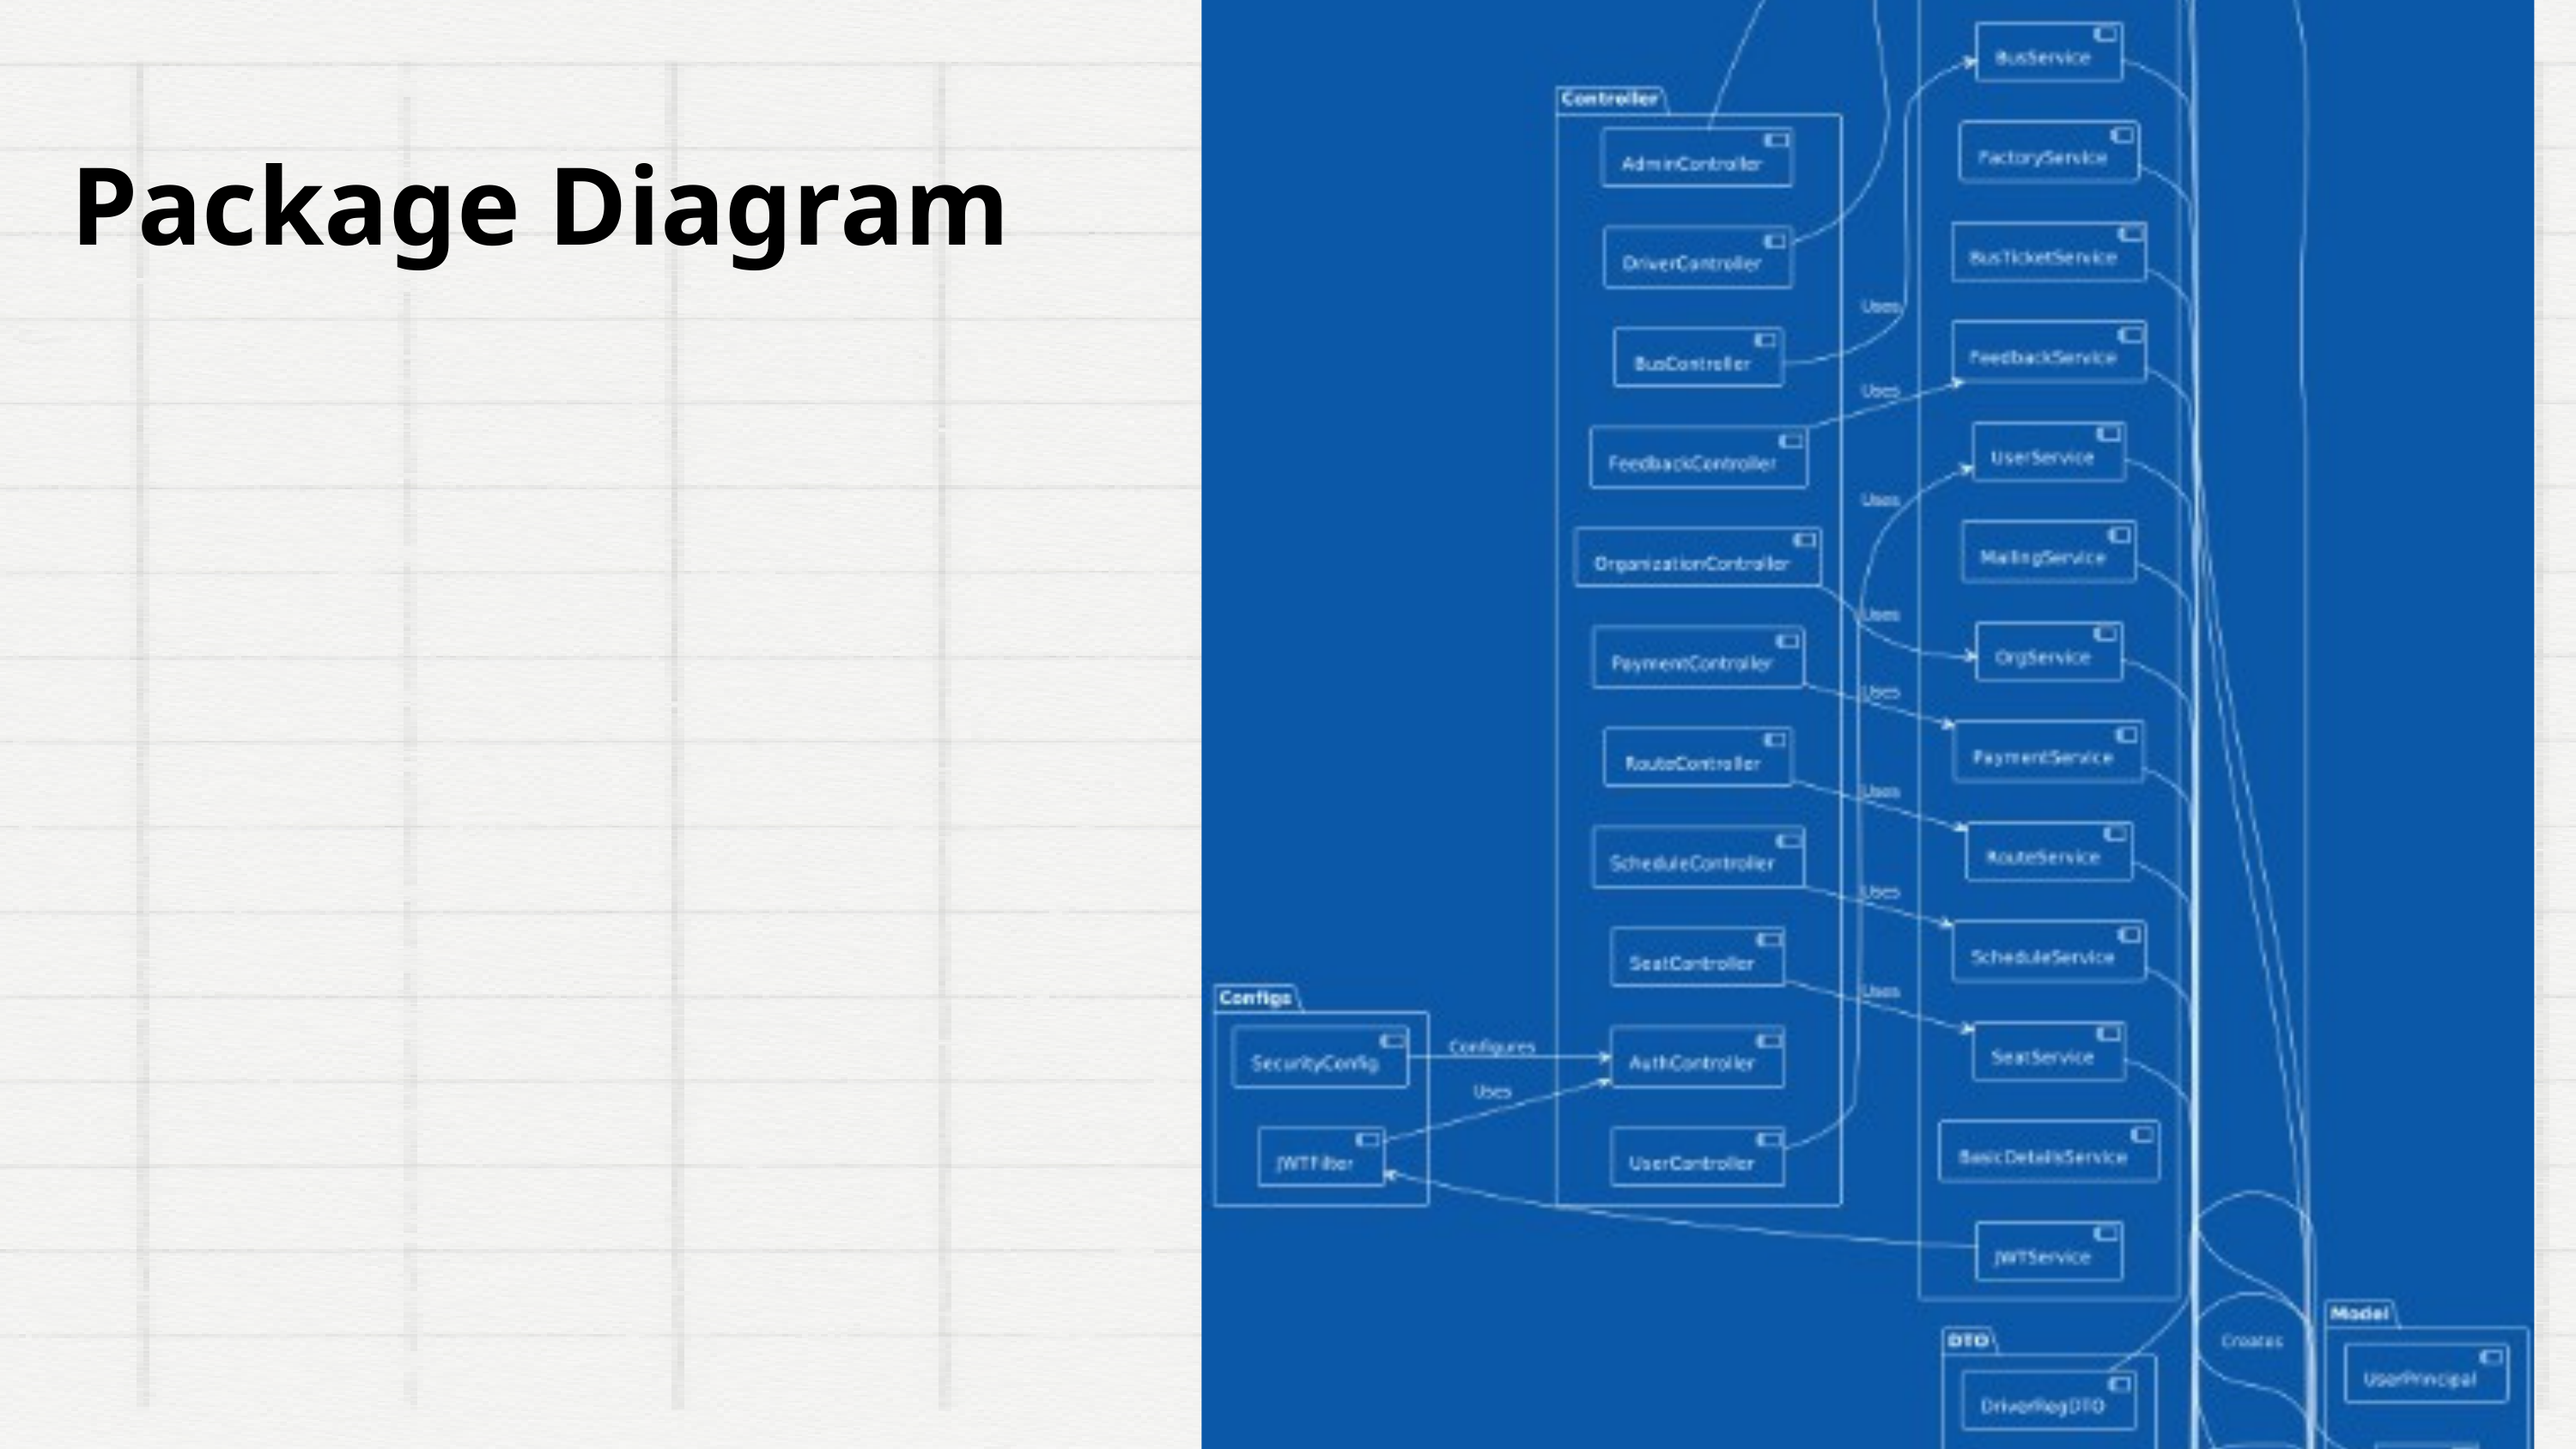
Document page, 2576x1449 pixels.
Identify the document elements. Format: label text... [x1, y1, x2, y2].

text_box Package Diagram [0, 162, 1158, 267]
text_box [1201, 0, 2535, 1449]
text_box [2535, 0, 2576, 1449]
text_box [0, 0, 1201, 1449]
